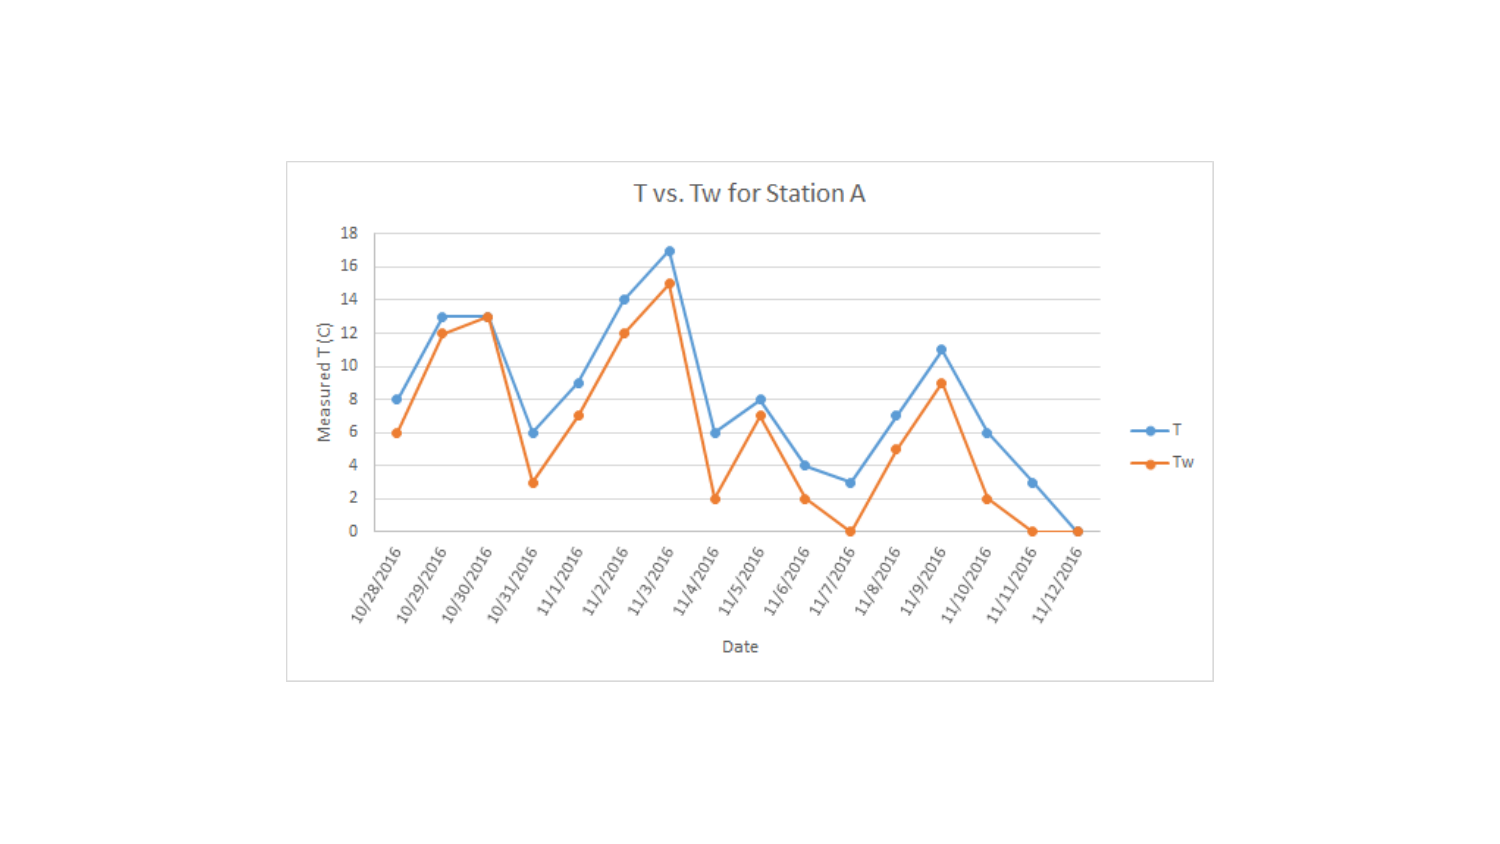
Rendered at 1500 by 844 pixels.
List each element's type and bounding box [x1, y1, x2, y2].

picture [286, 161, 1214, 683]
